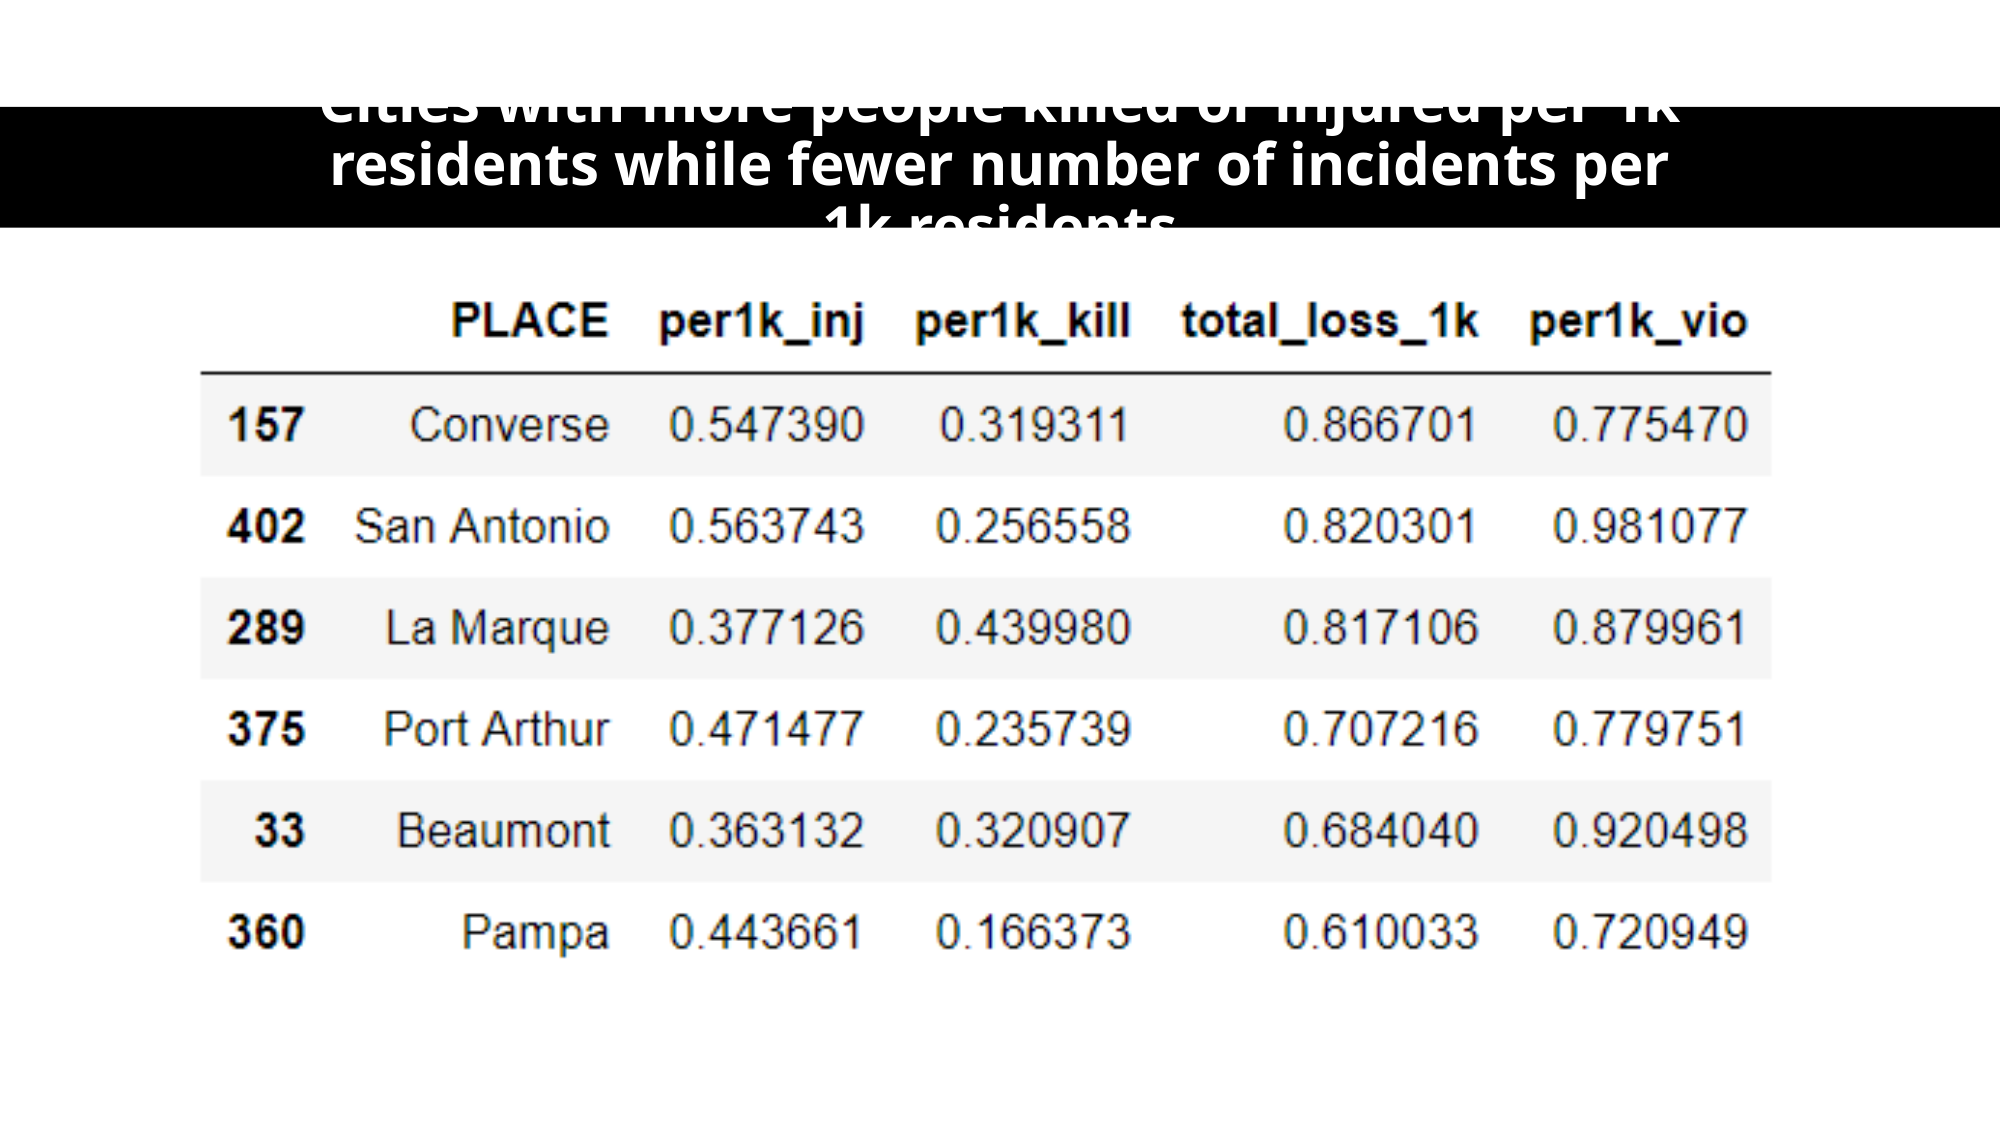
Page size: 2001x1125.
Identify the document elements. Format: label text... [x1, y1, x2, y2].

text_box [1222, 106, 2000, 163]
text_box Cities with more people killed or injured per 1k residents while fewer number of incidents per 1k residents [0, 105, 2000, 228]
text_box [0, 106, 778, 164]
text_box [0, 170, 2000, 229]
picture [193, 274, 1807, 996]
